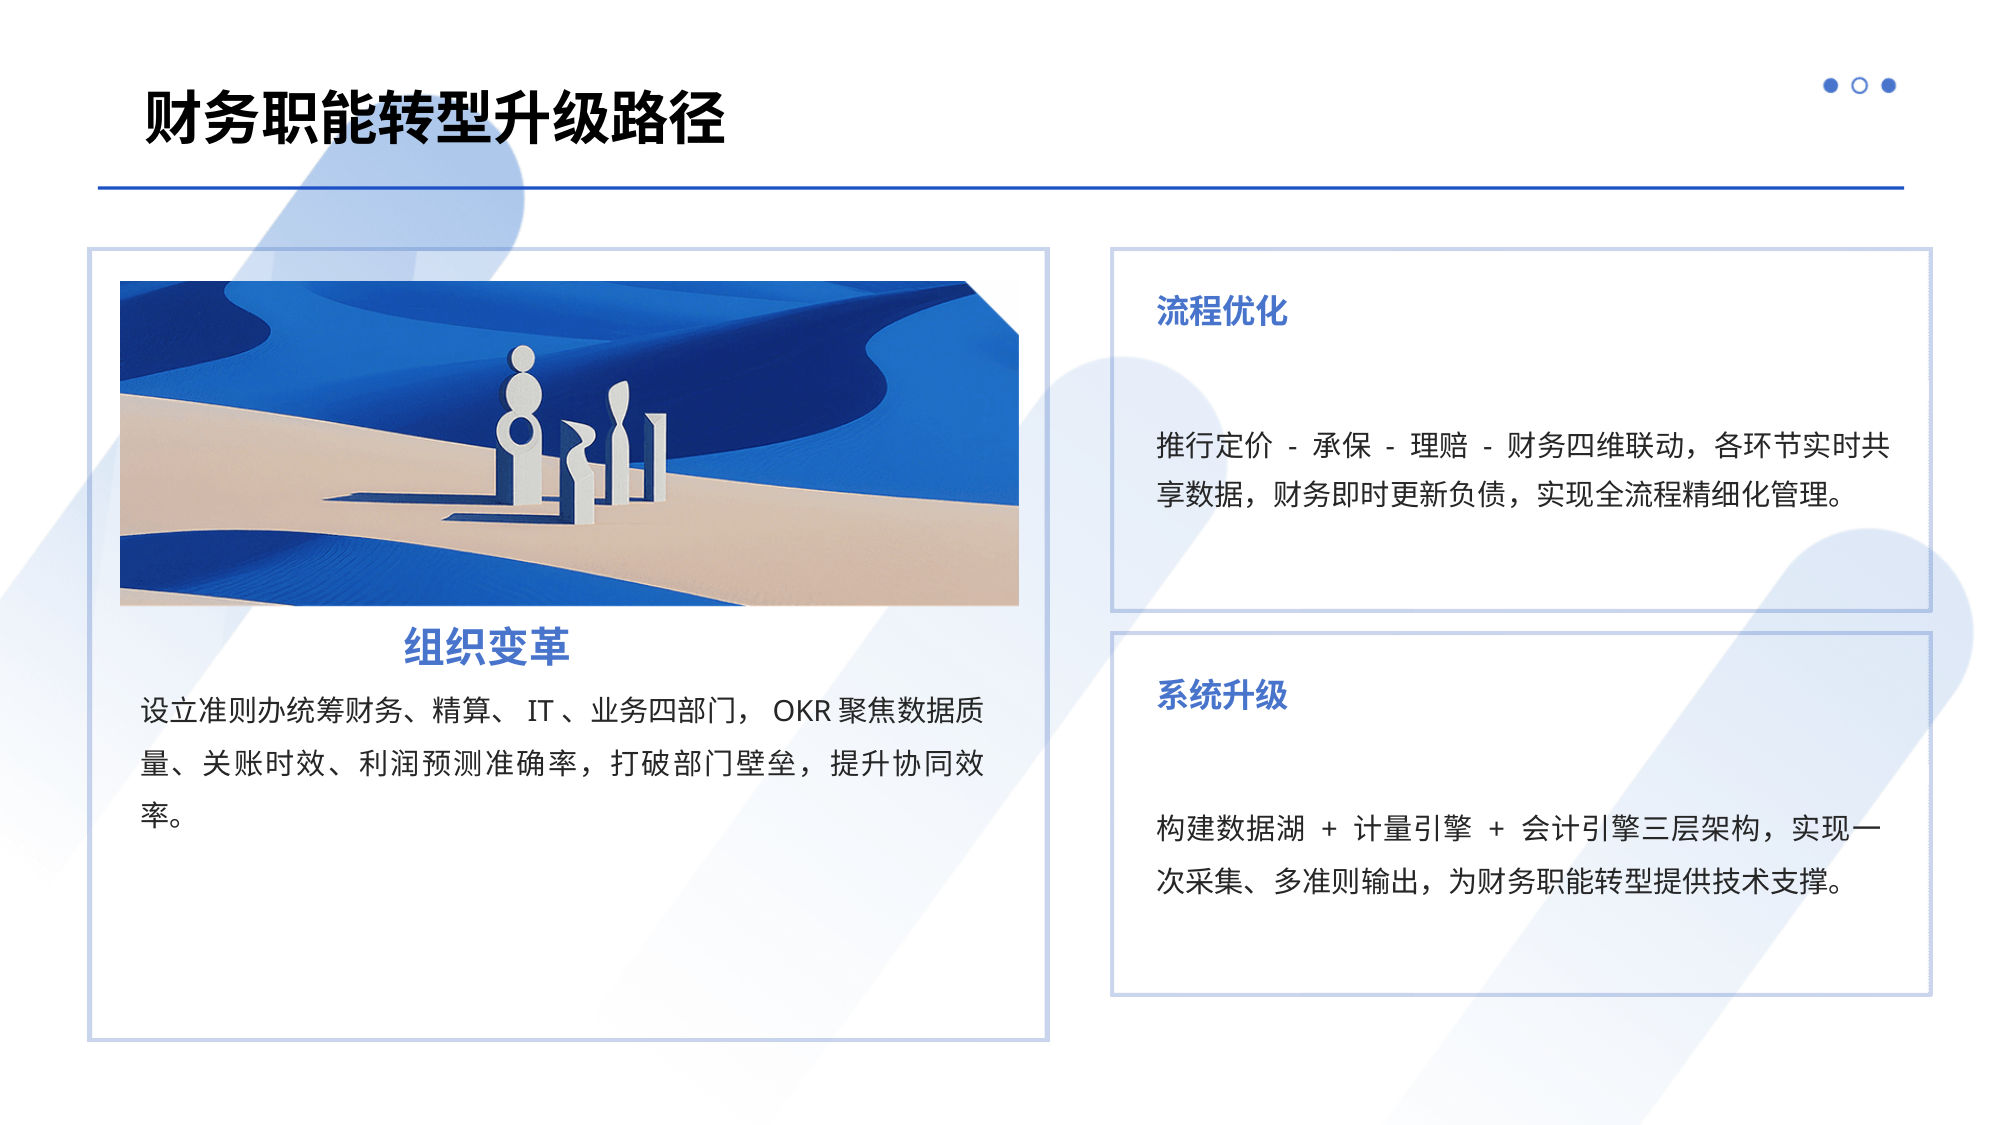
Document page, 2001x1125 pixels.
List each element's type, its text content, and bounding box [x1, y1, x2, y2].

picture [1808, 64, 1912, 95]
text_box 财务职能转型升级路径 [450, 64, 1242, 167]
picture [0, 0, 1933, 1125]
